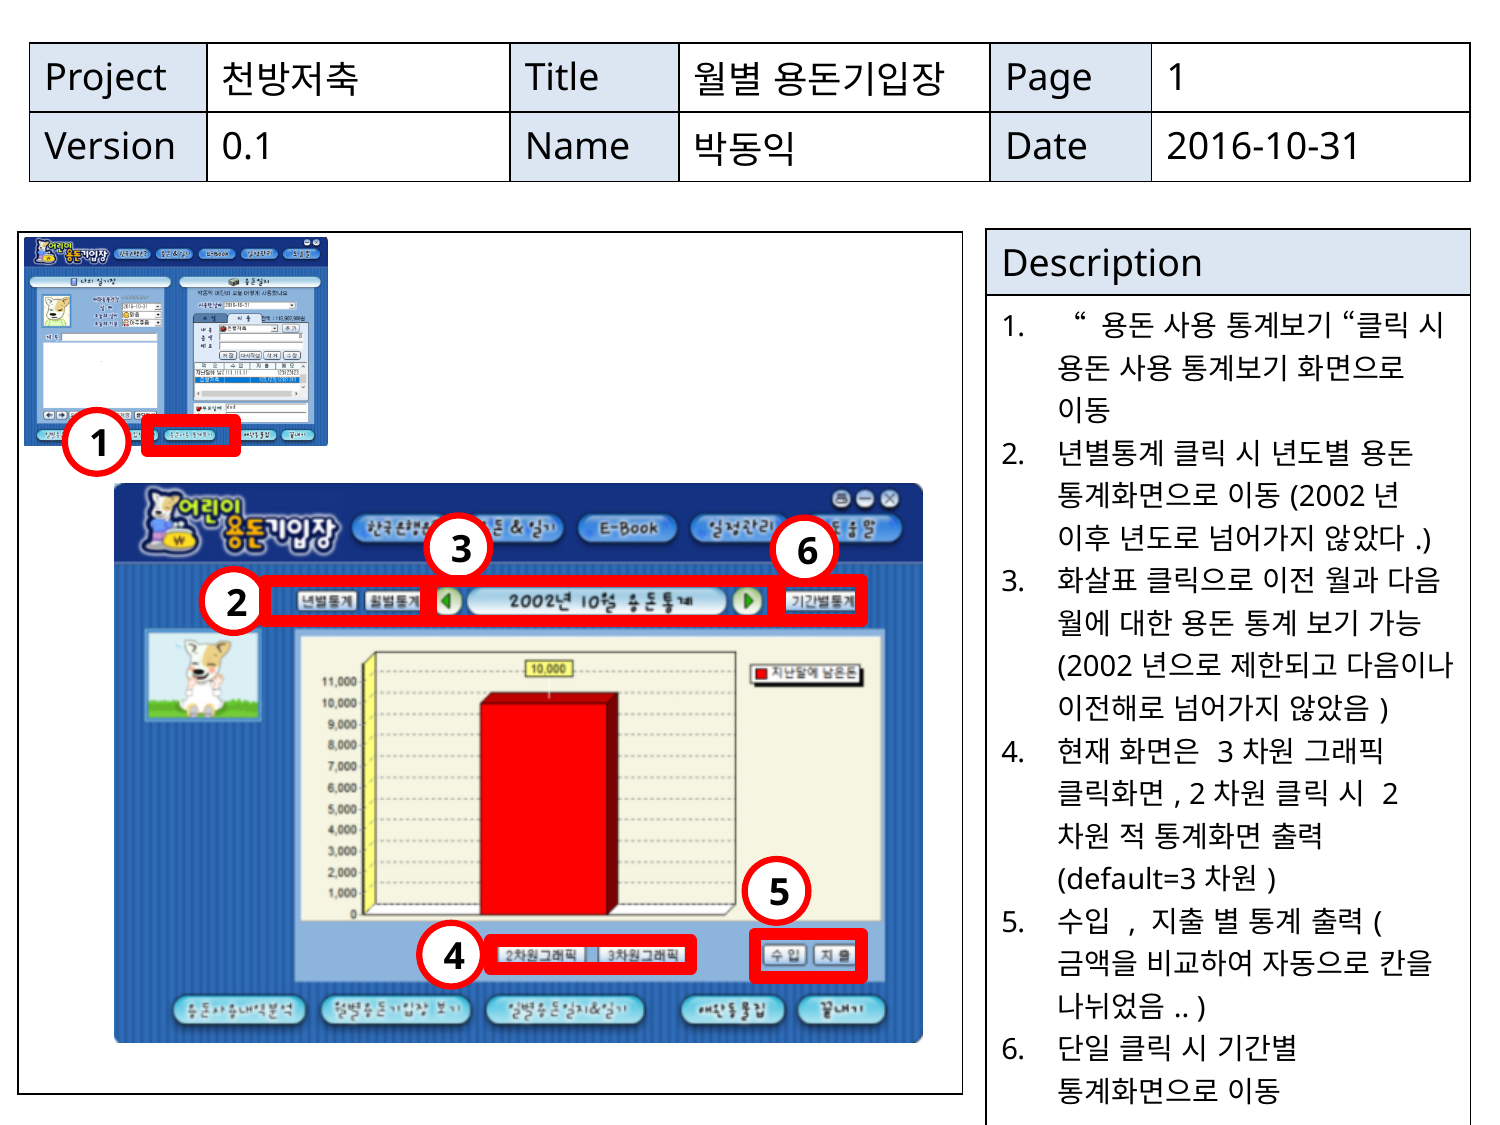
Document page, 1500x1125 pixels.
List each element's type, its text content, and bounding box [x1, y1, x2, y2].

picture [24, 237, 329, 447]
text_box 1 [65, 455, 129, 476]
table_header 1 [1152, 44, 1469, 111]
table_header [19, 233, 962, 1093]
table_header Description [987, 230, 1470, 294]
table_header 천방저축 [208, 44, 509, 111]
table_header 월별 용돈기입장 [680, 44, 989, 111]
table_header Title [511, 44, 678, 111]
picture [113, 483, 923, 1043]
table_cell Name [511, 113, 678, 181]
table_cell Version [30, 113, 206, 181]
table_cell 박동익 [680, 113, 989, 181]
table_cell Date [991, 113, 1151, 181]
table_cell 0.1 [208, 113, 509, 181]
table_header Project [30, 44, 206, 111]
table_cell “ 용돈 사용 통계보기 “클릭 시 용돈 사용 통계보기 화면으로 이동 년별통계 클릭 시 년도별 용돈 통계화면으로 이동(2002년 이후 년도로 넘어가지 않았다.) 화살표 클릭으로 이전 월과 다음 월에 대한 용돈 통계 보기 가능(2002년으로 제한되고 다음이나 이전해로 넘어가지 않았음) 현재 화면은 3차원 그래픽 클릭화면, 2차원 클릭 시 2차원 적 통계화면 출력(default=3차원) 수입 , 지출 별 통계 출력( 금액을 비교하여 자동으로 칸을 나뉘었음.. ) 단일 클릭 시 기간별 통계화면으로 이동 [987, 296, 1470, 1125]
table_header Page [991, 44, 1151, 111]
table_cell 2016-10-31 [1152, 113, 1469, 181]
